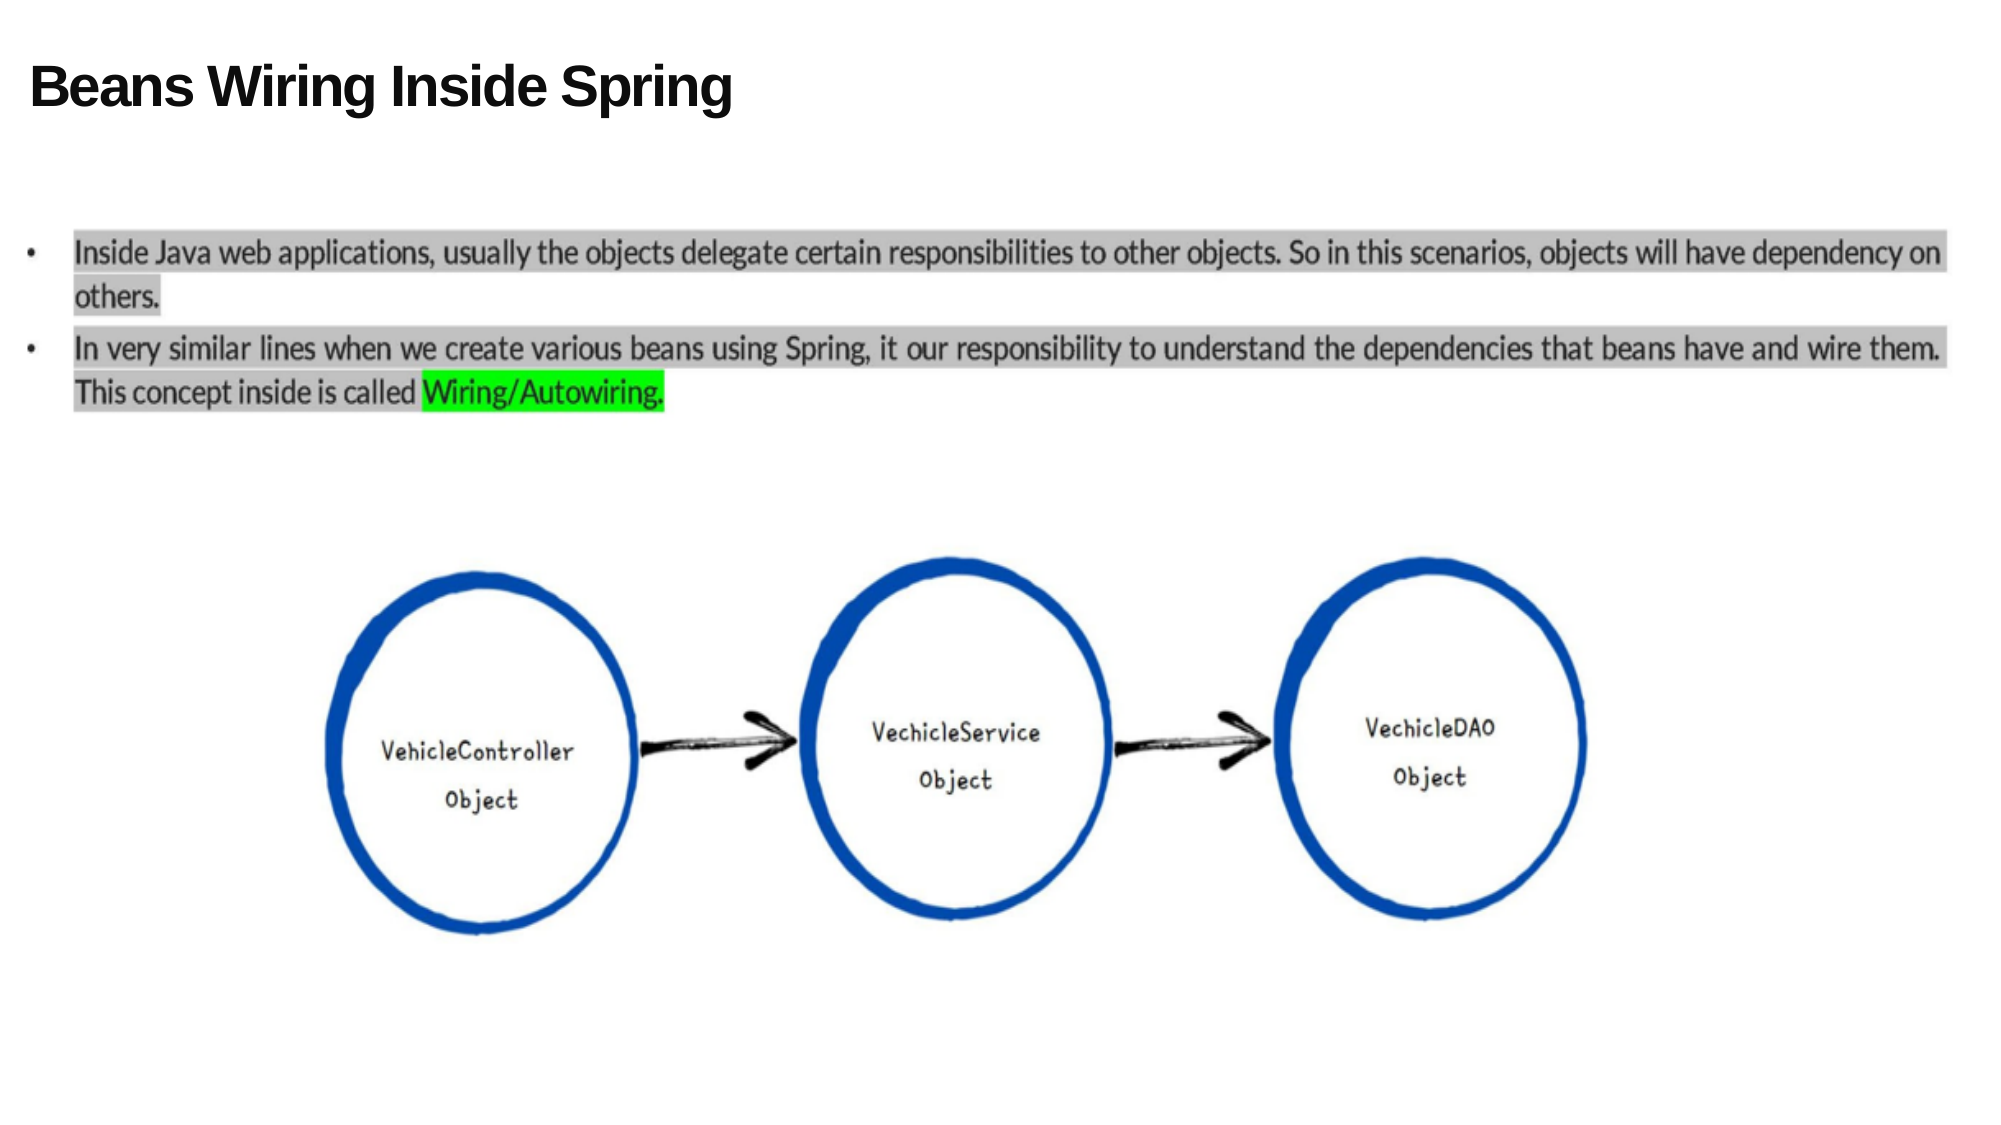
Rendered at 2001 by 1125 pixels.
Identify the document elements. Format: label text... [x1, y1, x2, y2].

text_box Beans Wiring Inside Spring [29, 48, 1046, 119]
picture [0, 188, 2000, 1089]
